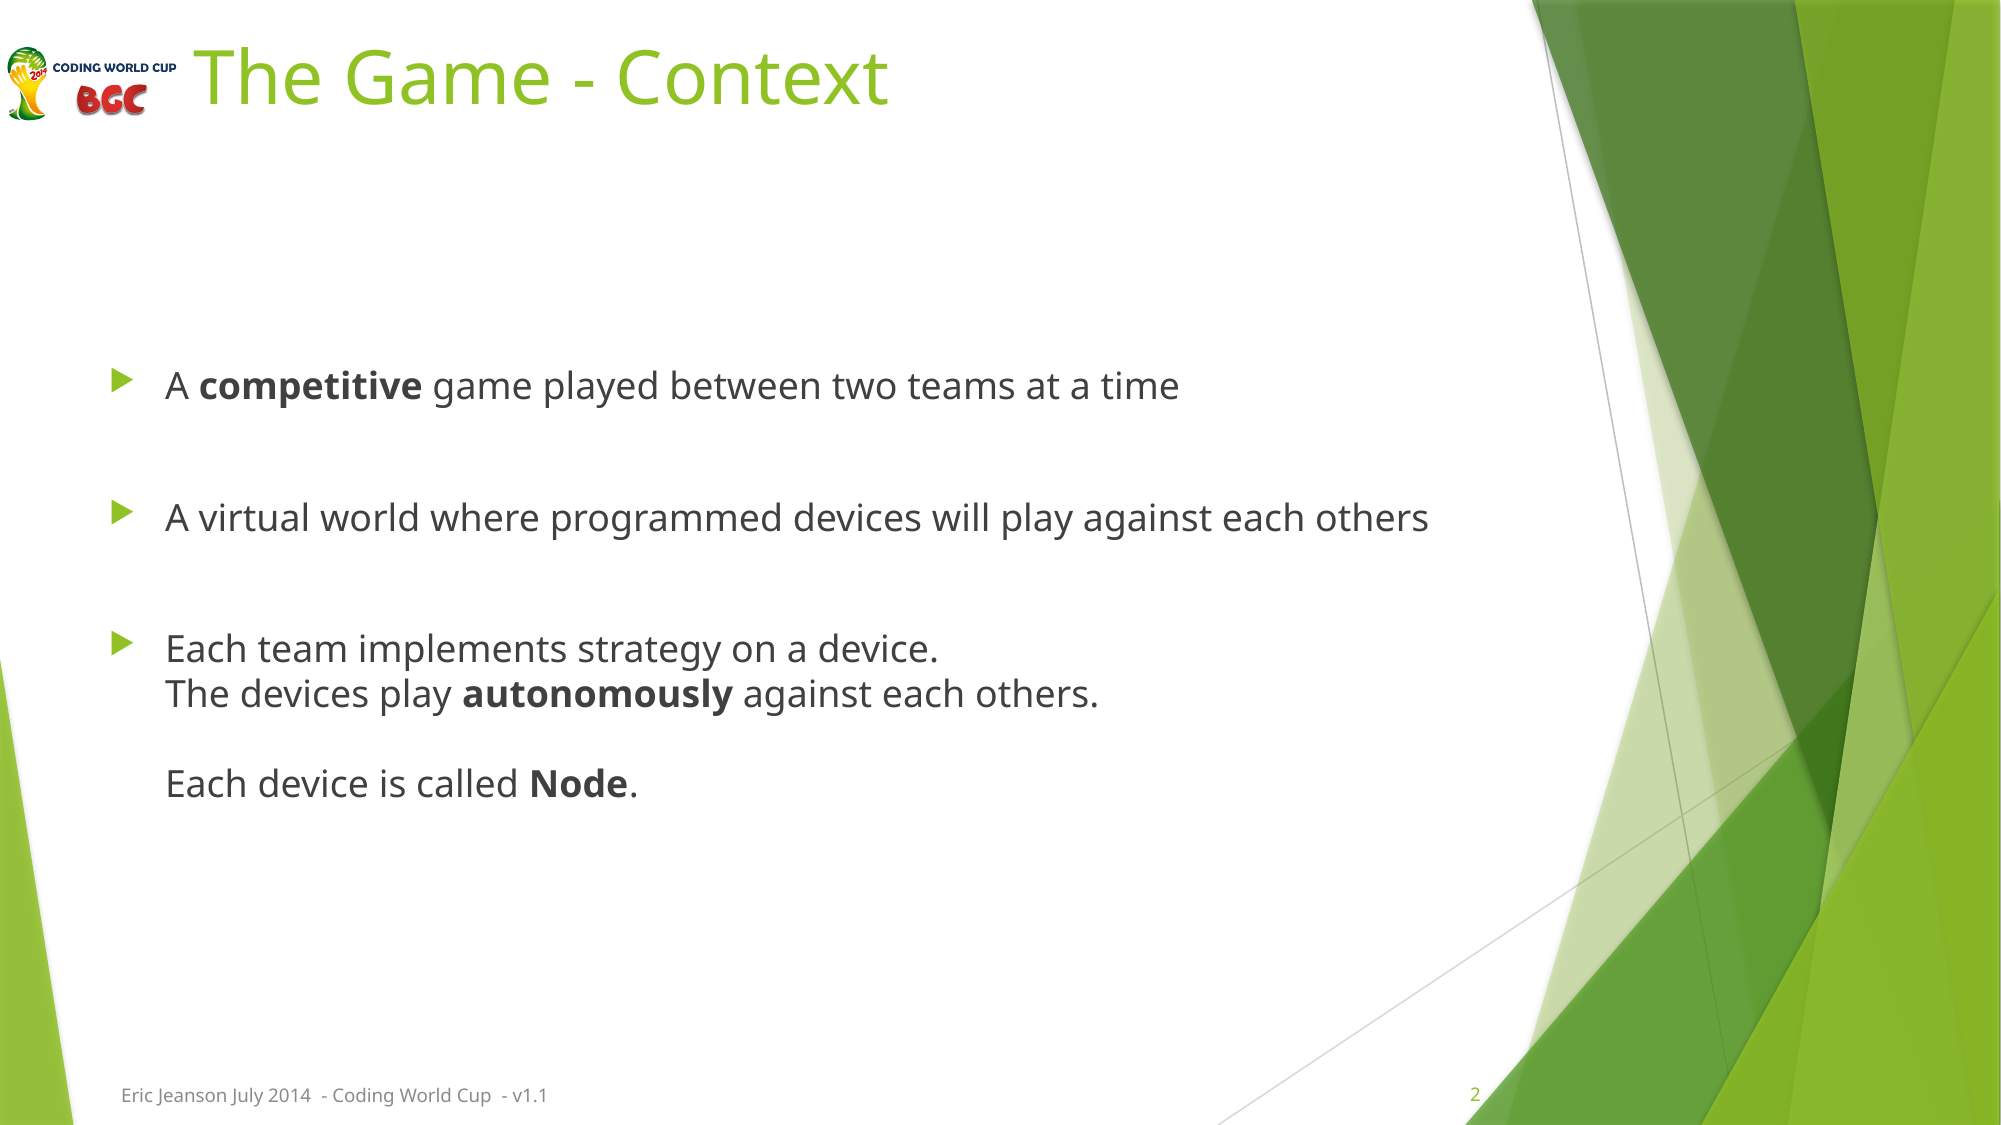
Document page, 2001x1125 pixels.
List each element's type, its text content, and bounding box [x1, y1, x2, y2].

title The Game - Context [178, 22, 1590, 239]
list A competitive game played between two teams at a time A virtual world where programmed devices will play against each others Each team implements strategy on a device. The devices play autonomously against each others. Each device is called Node. [93, 354, 1685, 992]
picture [6, 39, 178, 152]
